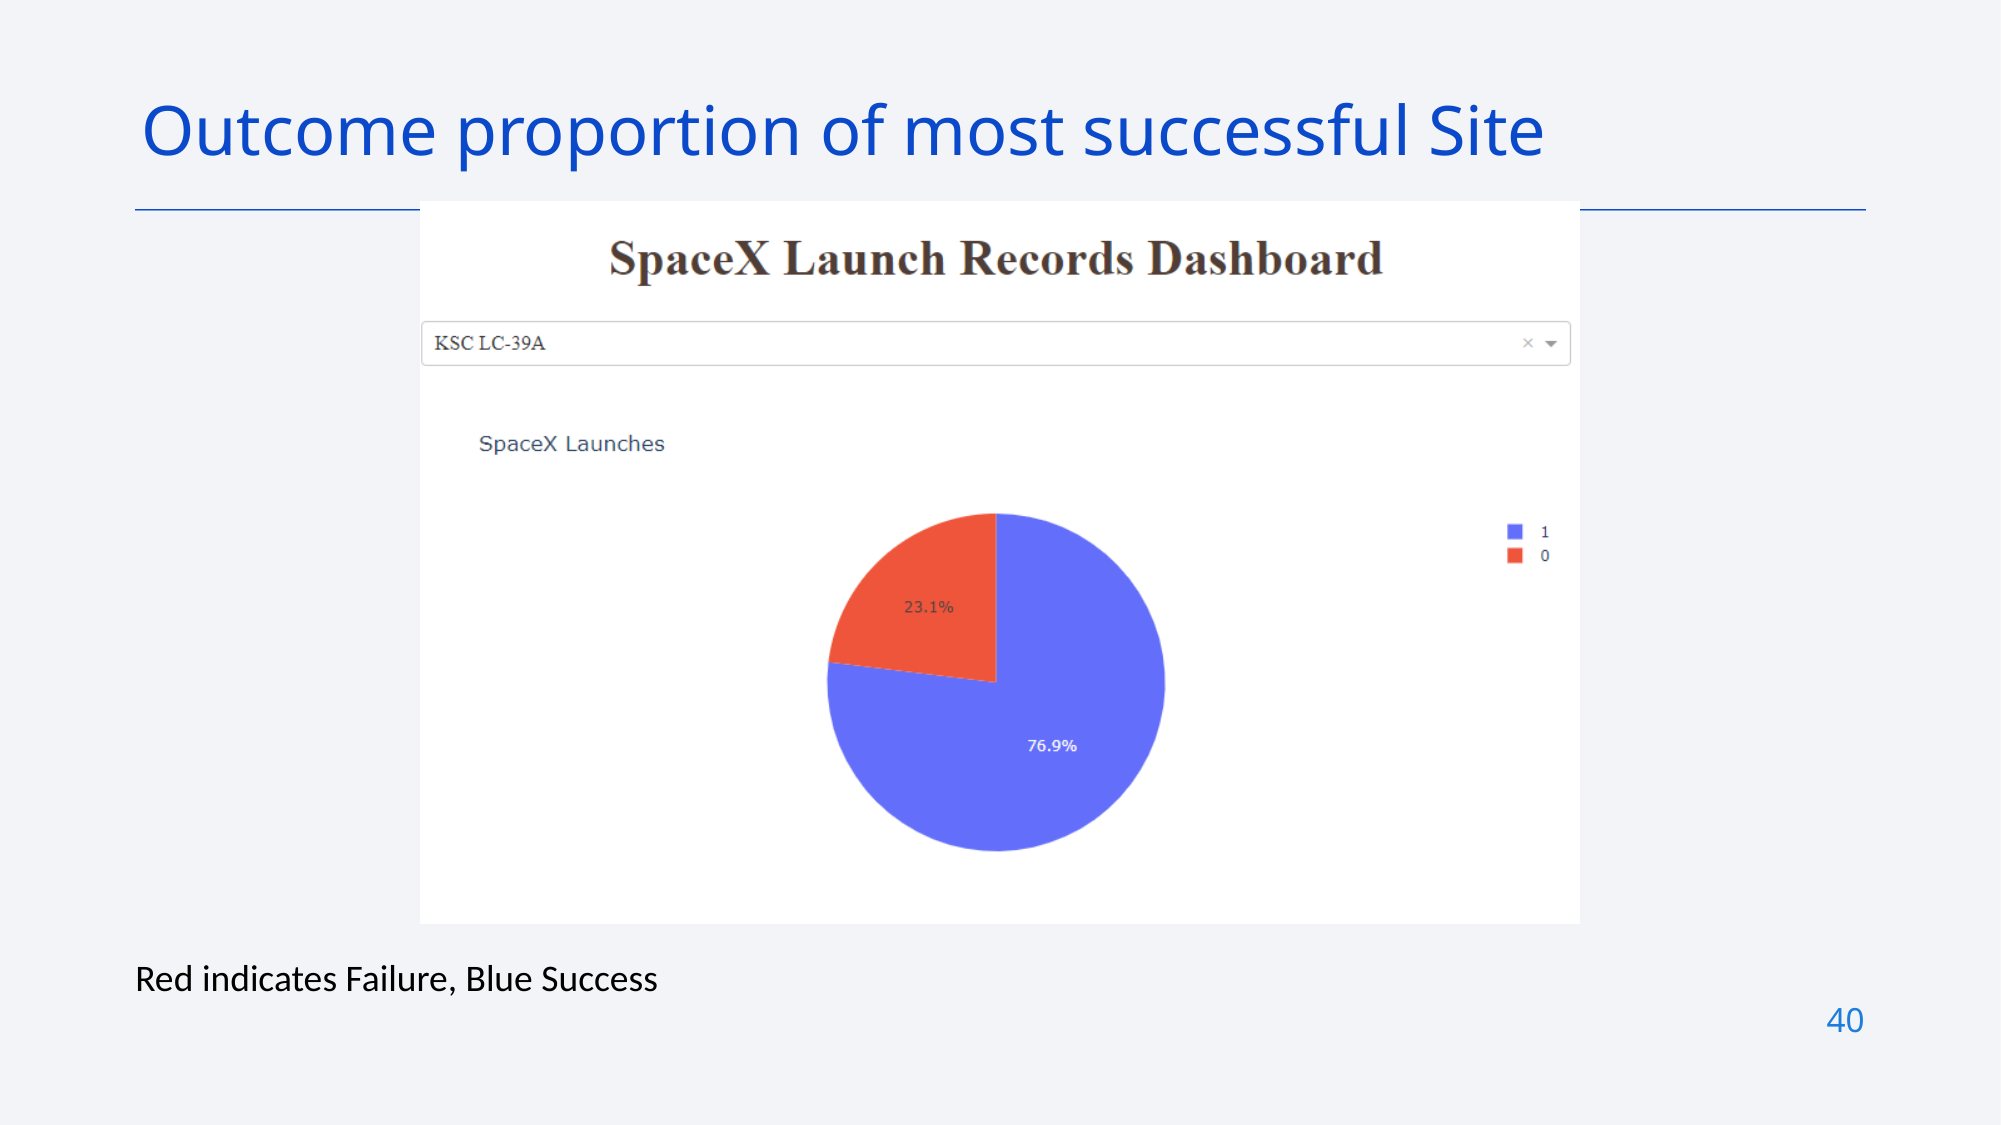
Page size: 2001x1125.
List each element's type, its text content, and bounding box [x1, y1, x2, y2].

picture [0, 0, 2001, 1125]
text_box Outcome proportion of most successful Site [126, 88, 1852, 179]
slide_number 40 [1852, 988, 1880, 1055]
list Red indicates Failure, Blue Success [120, 946, 1852, 1055]
